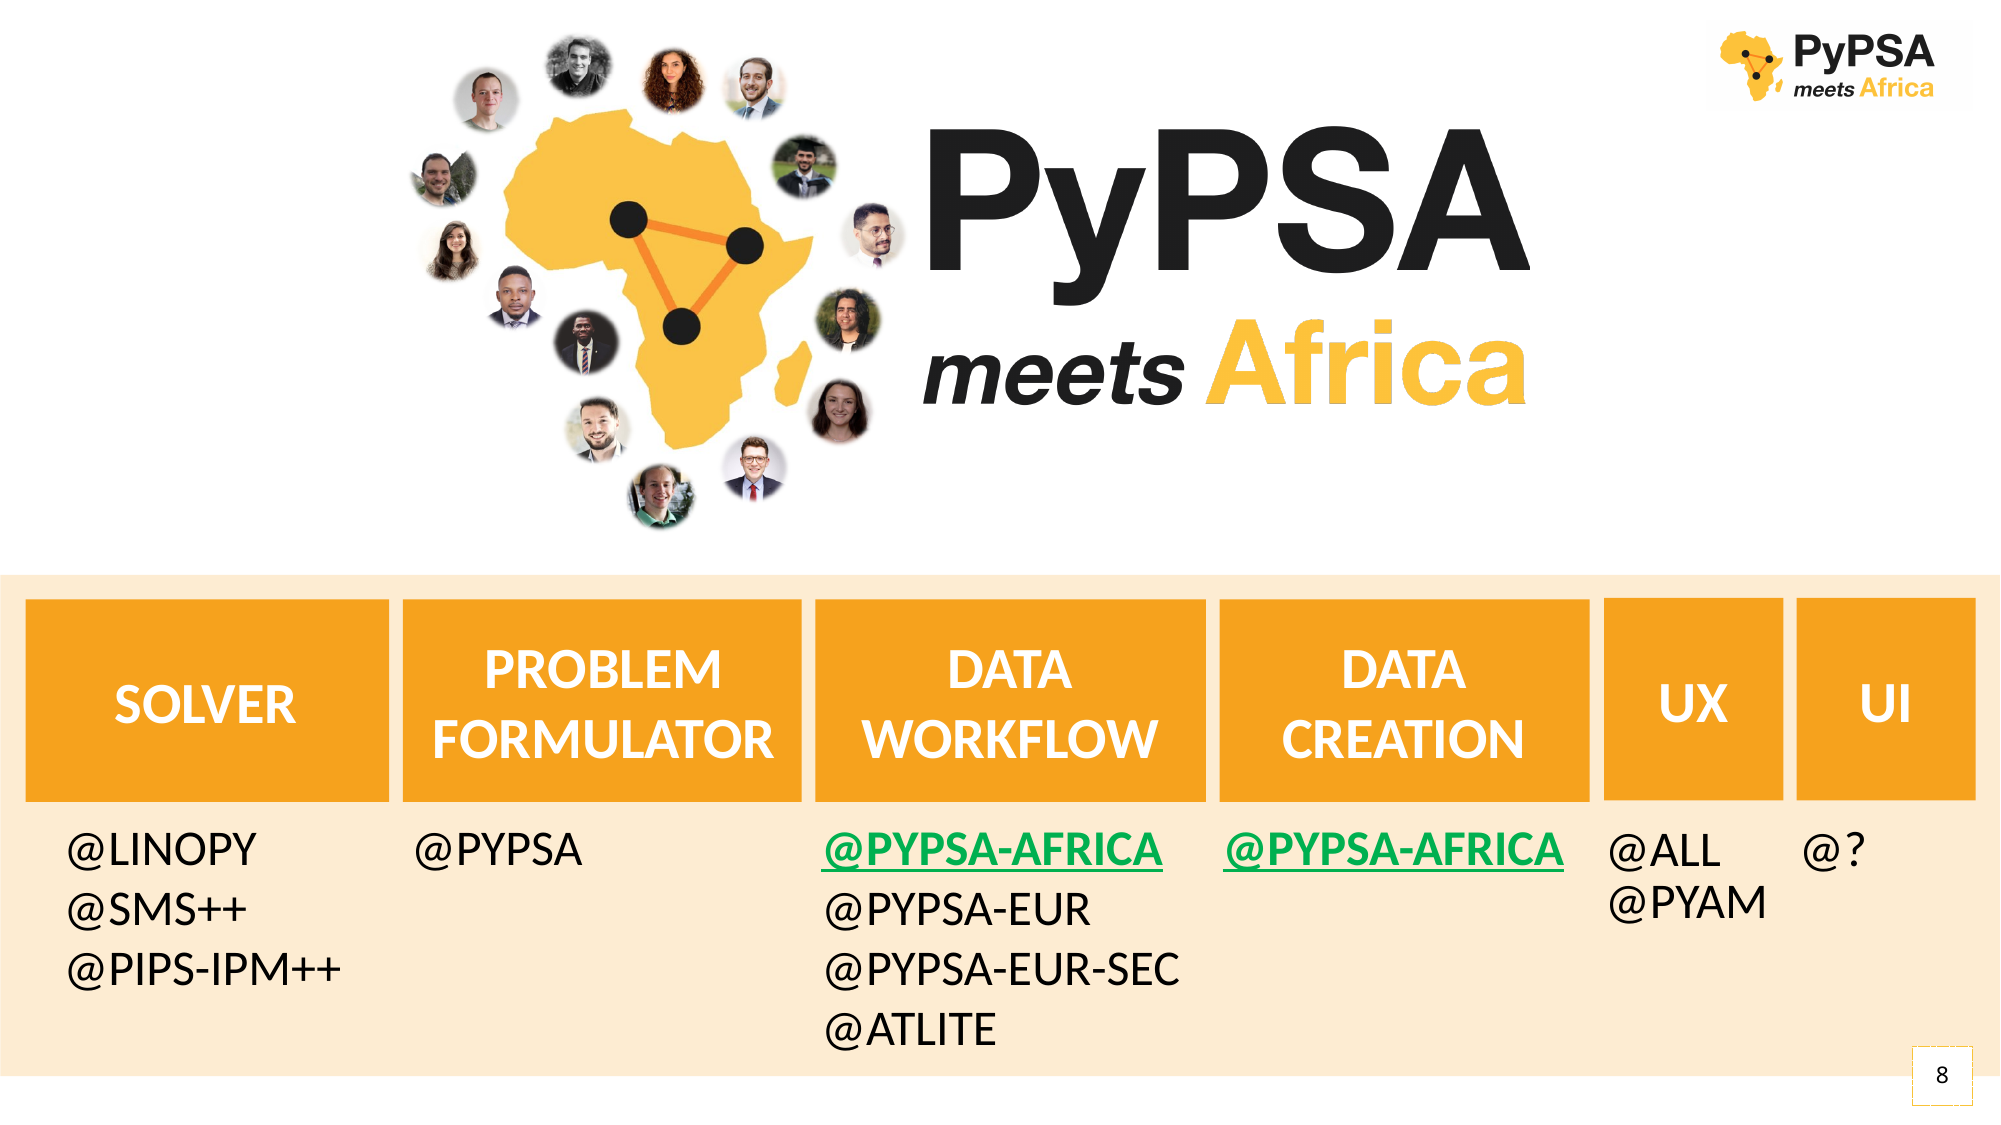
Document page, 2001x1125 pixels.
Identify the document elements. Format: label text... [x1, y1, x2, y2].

text_box [1602, 596, 1786, 802]
text_box [23, 597, 391, 804]
text_box @LINOPY @SMS++ @PIPS-IPM++ [48, 808, 386, 1004]
picture [1706, 20, 1973, 111]
text_box DATA WORKFLOW [815, 622, 1206, 778]
text_box PROBLEM FORMULATOR [403, 622, 806, 778]
text_box @ALL [1590, 808, 1784, 884]
text_box @PYPSA [396, 808, 734, 884]
text_box 1 [1912, 1046, 1973, 1106]
text_box SOLVER [22, 657, 390, 743]
text_box DATA CREATION [1219, 622, 1589, 778]
text_box [1218, 597, 1592, 804]
text_box [1794, 596, 1978, 802]
text_box UI [1796, 656, 1975, 742]
text_box @PYPSA-AFRICA [1207, 808, 1590, 884]
picture [404, 27, 1696, 542]
text_box [813, 597, 1208, 804]
text_box @PYPSA-AFRICA @PYPSA-EUR @PYPSA-EUR-SEC @ATLITE [806, 808, 1237, 1064]
text_box [0, 573, 2000, 1078]
text_box @PYAM [1590, 884, 1829, 937]
text_box [401, 597, 804, 804]
text_box UX [1604, 656, 1783, 742]
text_box @? [1784, 808, 1948, 884]
